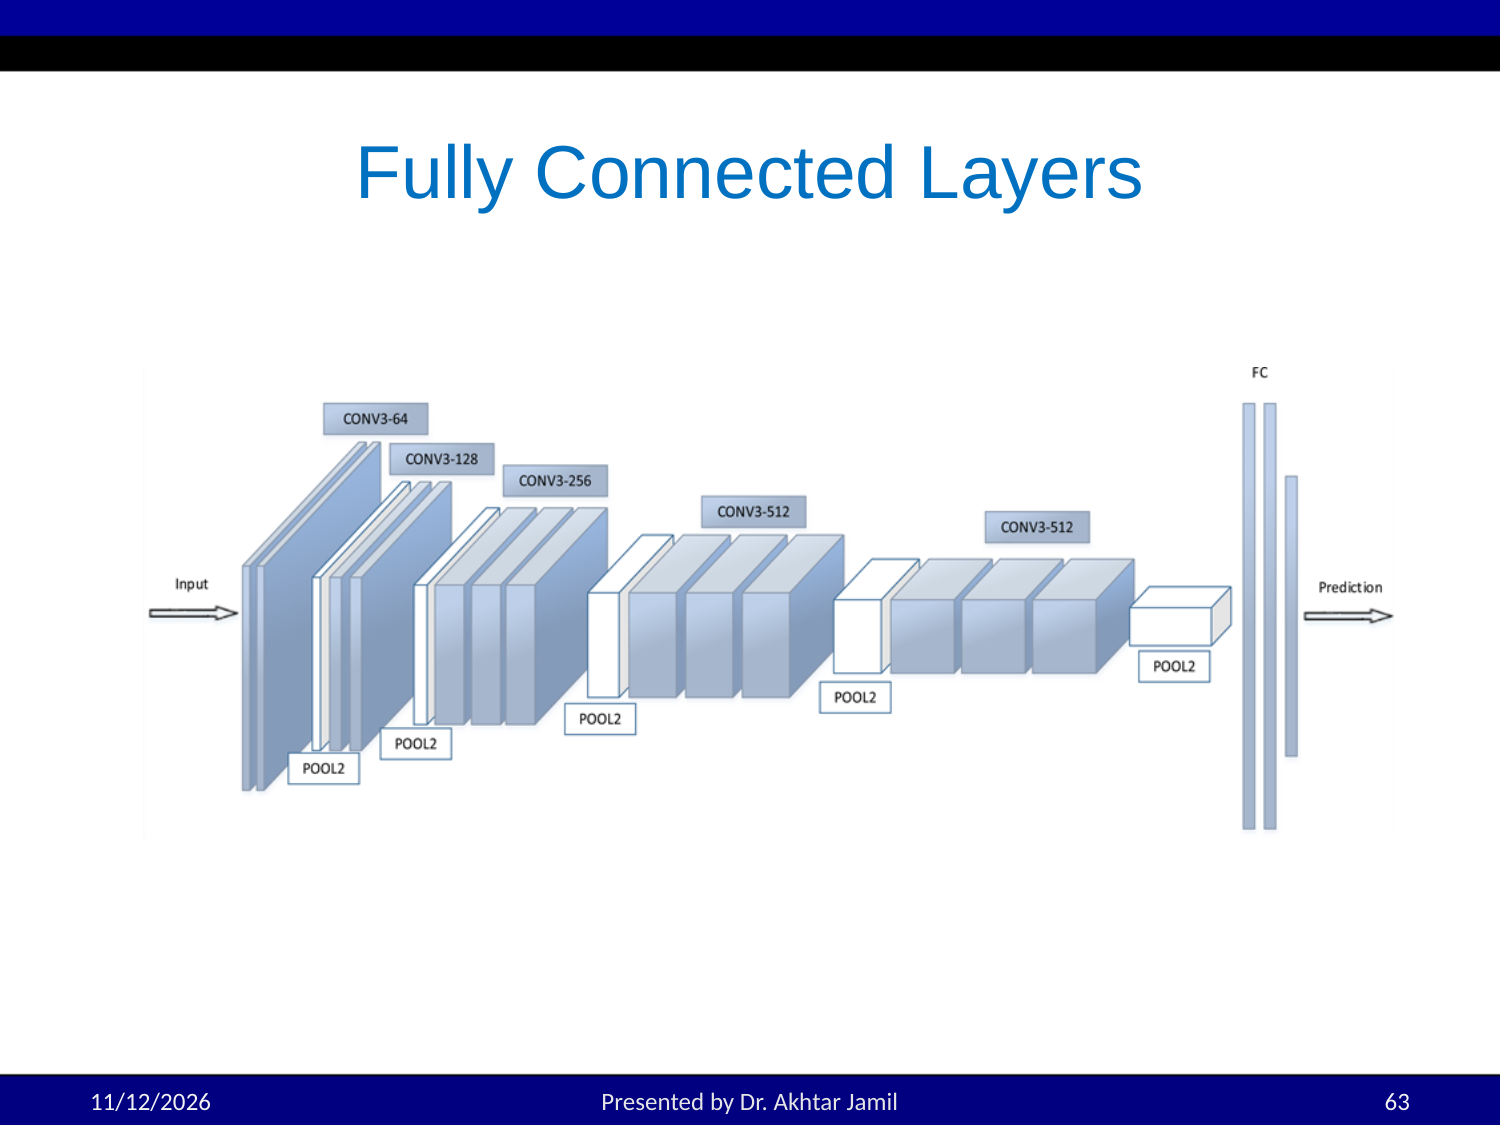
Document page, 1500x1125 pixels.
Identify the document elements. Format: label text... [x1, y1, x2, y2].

slide_number 63 [1074, 1062, 1425, 1125]
picture [0, 0, 1500, 1125]
title Fully Connected Layers [75, 99, 1425, 238]
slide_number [75, 1062, 425, 1125]
footer Presented by Dr. Akhtar Jamil [512, 1062, 988, 1125]
